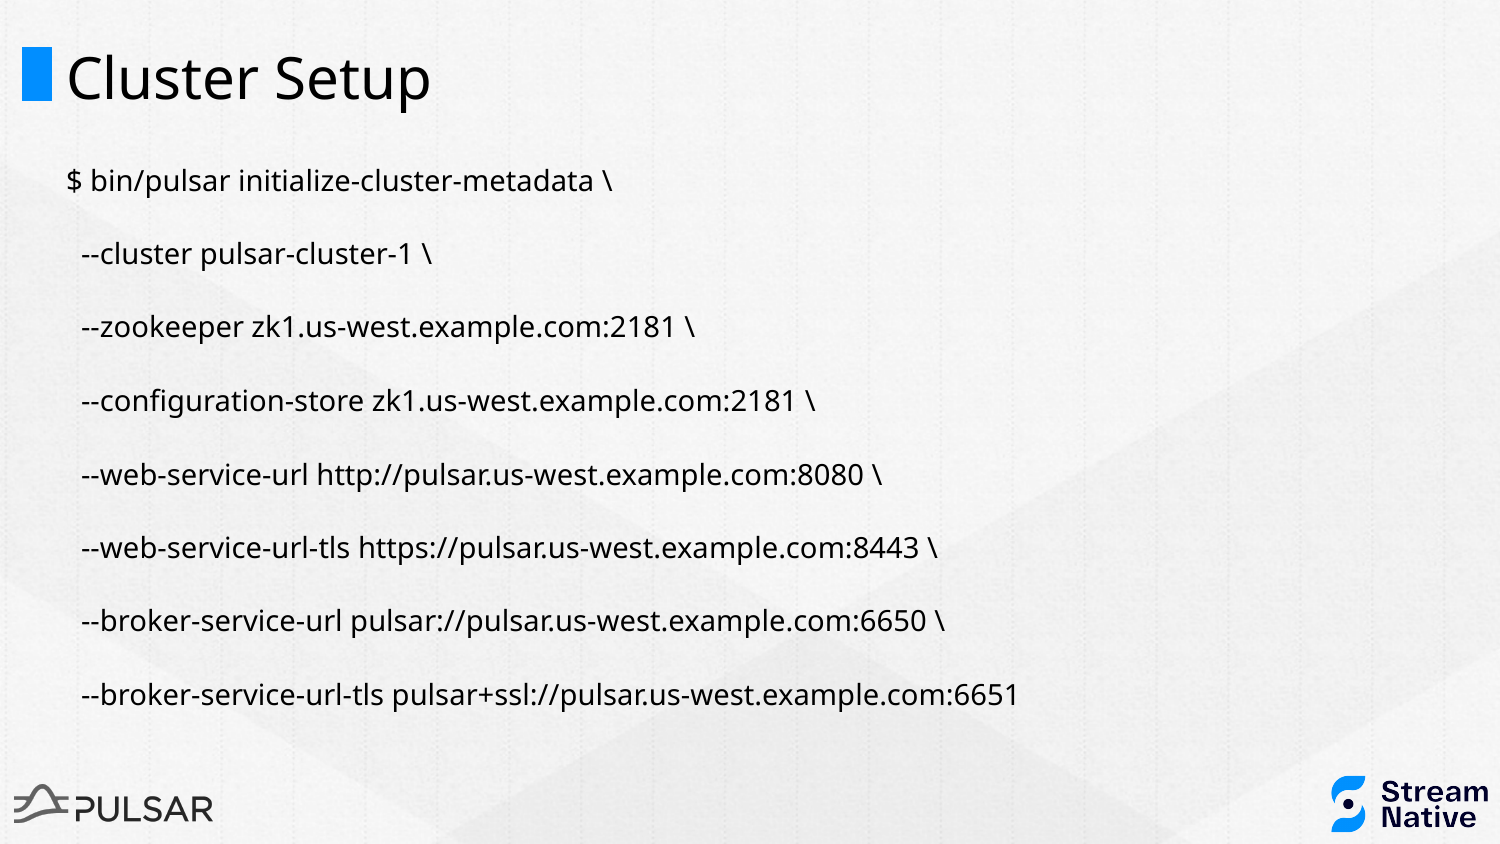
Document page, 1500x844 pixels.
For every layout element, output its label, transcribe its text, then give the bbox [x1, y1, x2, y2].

title Cluster Setup [51, 26, 1449, 121]
picture [22, 47, 51, 101]
list $ bin/pulsar initialize-cluster-metadata \ --cluster pulsar-cluster-1 \ --zookeeper zk1.us-west.example.com:2181 \ --configuration-store zk1.us-west.example.com:2181 \ --web-service-url http://pulsar.us-west.example.com:8080 \ --web-service-url-tls https://pulsar.us-west.example.com:8443 \ --broker-service-url pulsar://pulsar.us-west.example.com:6650 \ --broker-service-url-tls pulsar+ssl://pulsar.us-west.example.com:6651 [51, 141, 1449, 703]
picture [1328, 772, 1491, 836]
picture [14, 784, 213, 823]
